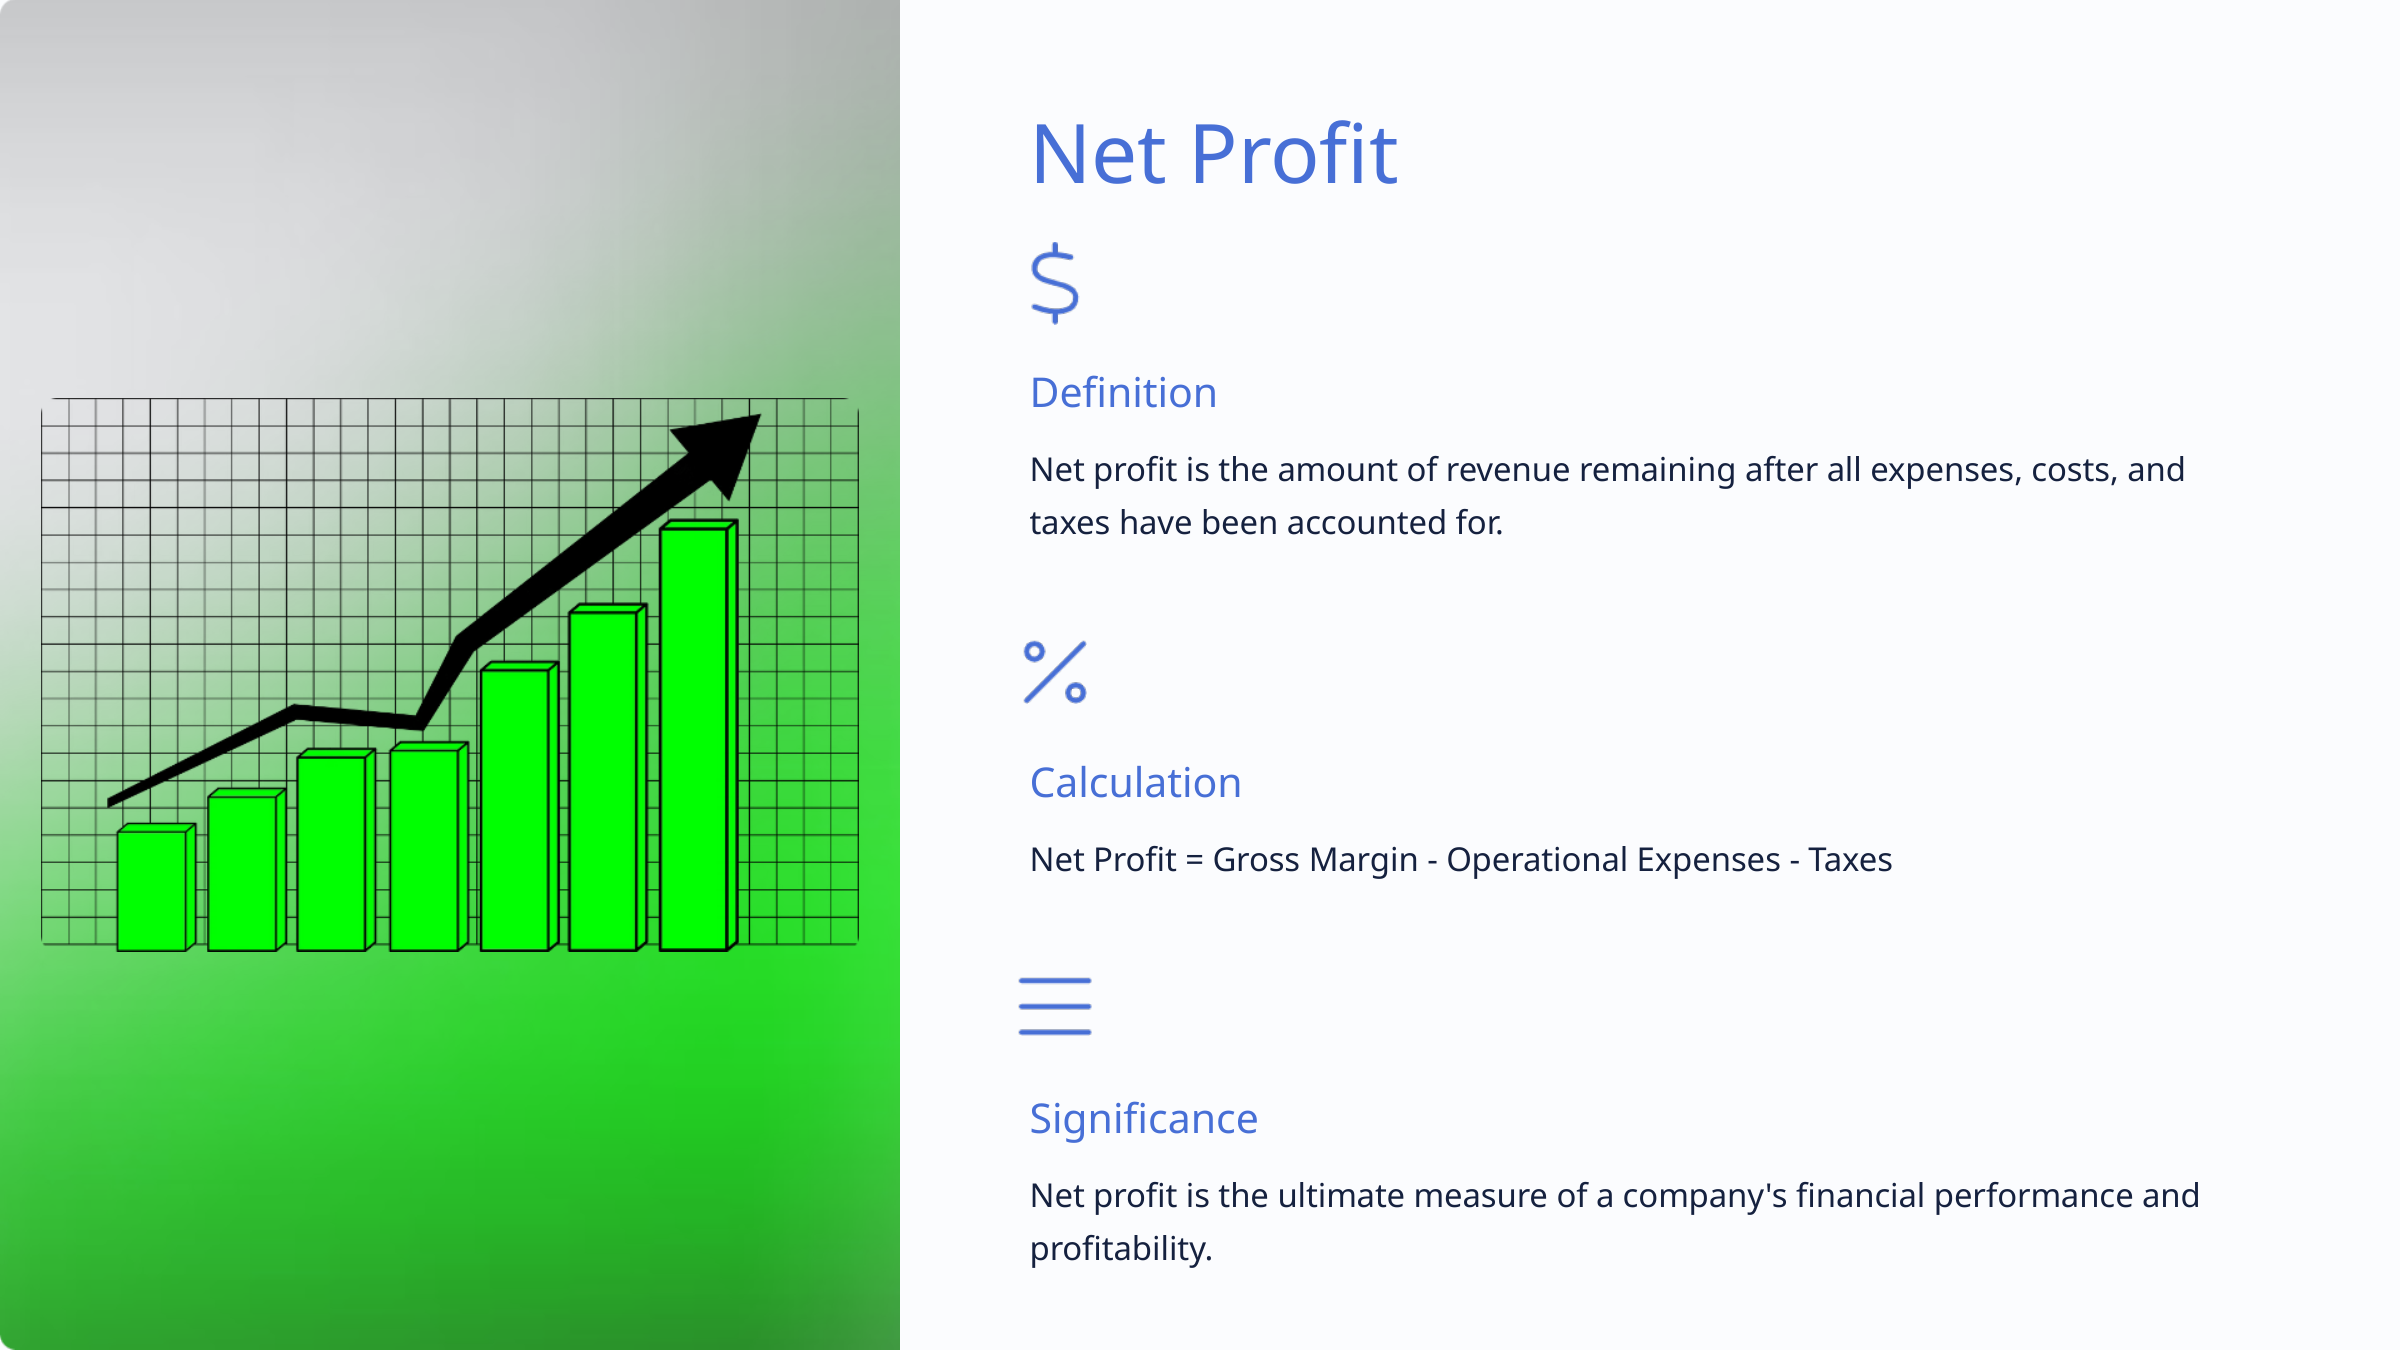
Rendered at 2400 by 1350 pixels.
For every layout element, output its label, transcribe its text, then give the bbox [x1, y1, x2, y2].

picture [1014, 968, 1097, 1051]
text_box [900, 0, 2400, 1350]
text_box Significance [1014, 1083, 1426, 1135]
picture [1014, 242, 1097, 325]
text_box Net Profit = Gross Margin - Operational Expenses - Taxes [1014, 817, 2285, 871]
text_box Calculation [1014, 746, 1426, 798]
text_box Net Profit [1014, 90, 1836, 193]
text_box Definition [1014, 357, 1426, 409]
picture [0, 0, 900, 1350]
text_box Net profit is the amount of revenue remaining after all expenses, costs, and taxes have been accounted for. [1014, 428, 2285, 534]
picture [1014, 631, 1097, 714]
text_box Net profit is the ultimate measure of a company's financial performance and profitability. [1014, 1154, 2285, 1260]
